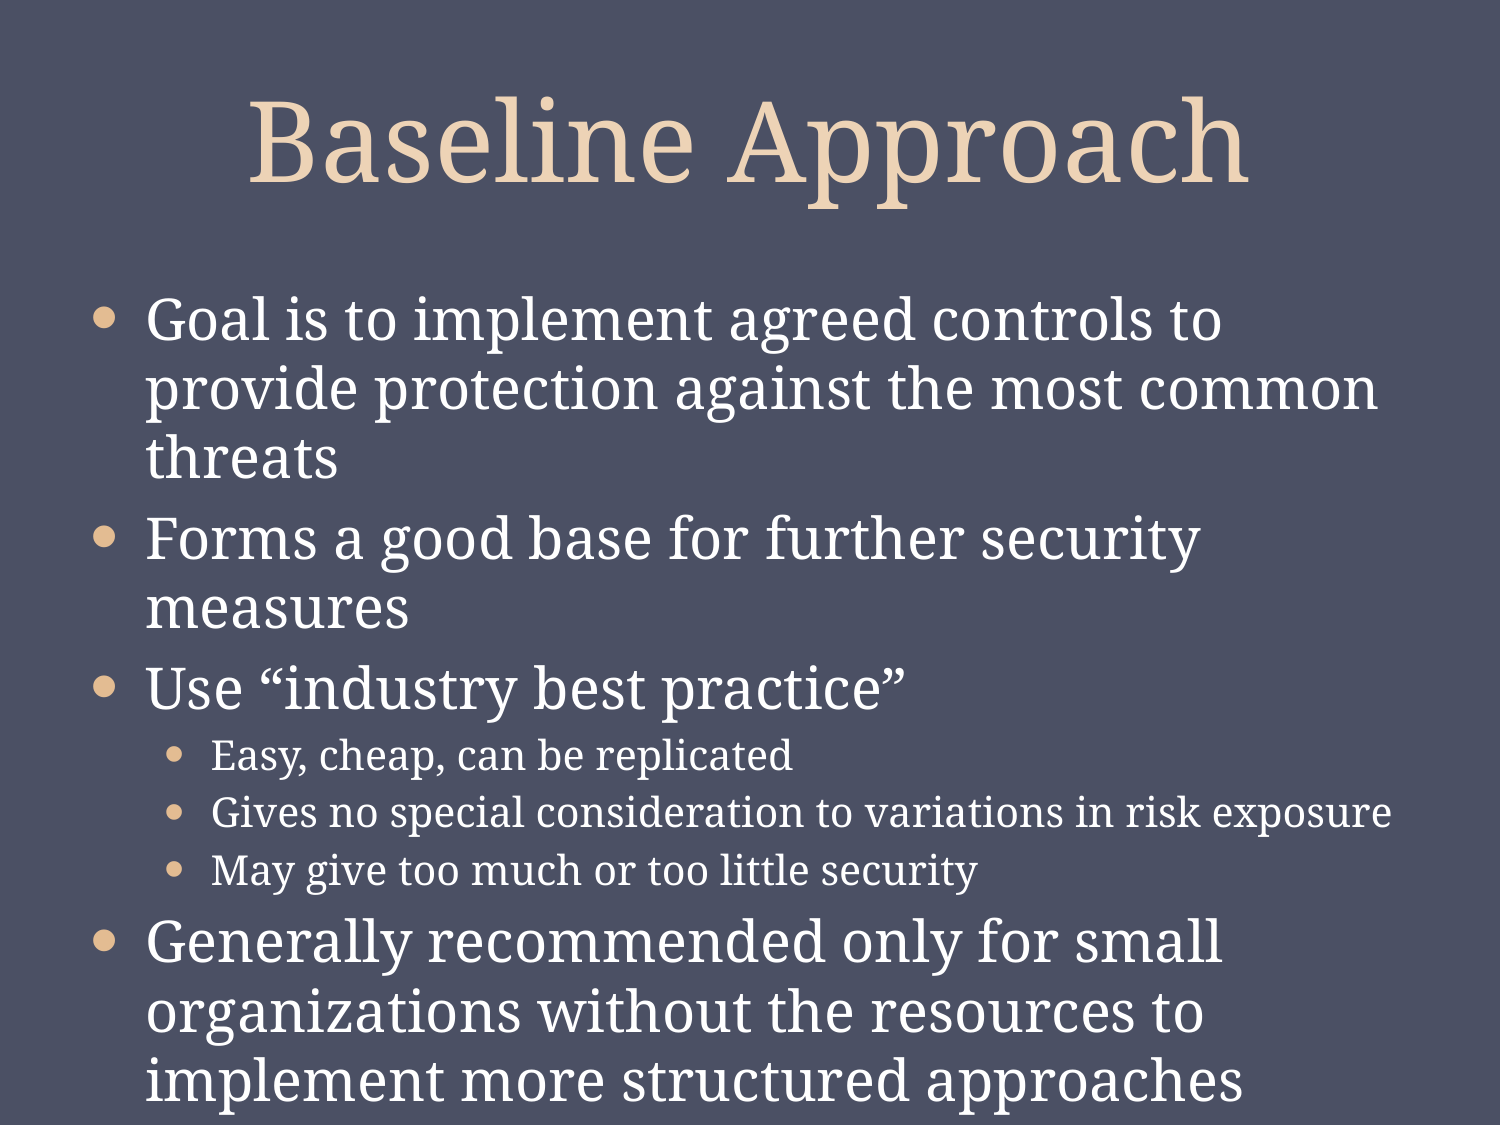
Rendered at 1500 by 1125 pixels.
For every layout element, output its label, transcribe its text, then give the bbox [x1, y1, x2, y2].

title Baseline Approach [75, 0, 1425, 213]
list Goal is to implement agreed controls to provide protection against the most common threats Forms a good base for further security measures Use “industry best practice” Easy, cheap, can be replicated Gives no special consideration to variations in risk exposure May give too much or too little security Generally recommended only for small organizations without the resources to implement more structured approaches [75, 275, 1425, 1125]
